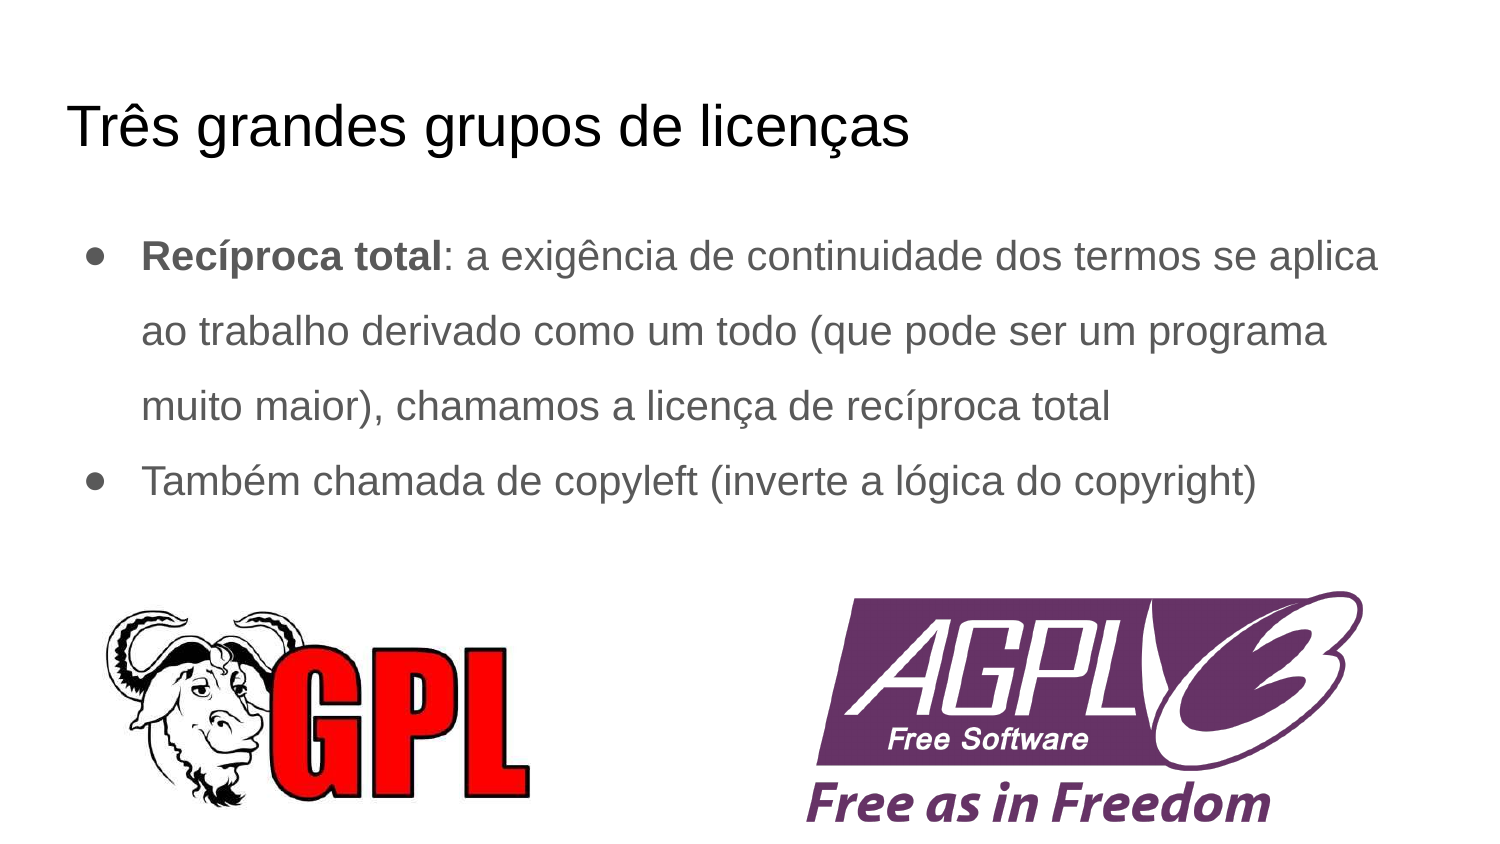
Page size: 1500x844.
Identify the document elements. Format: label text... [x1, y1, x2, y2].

title Três grandes grupos de licenças [51, 72, 1449, 167]
picture [101, 603, 532, 810]
list Recíproca total: a exigência de continuidade dos termos se aplica ao trabalho derivado como um todo (que pode ser um programa muito maior), chamamos a licença de recíproca total Também chamada de copyleft (inverte a lógica do copyright) [51, 189, 1449, 750]
picture [806, 591, 1363, 822]
